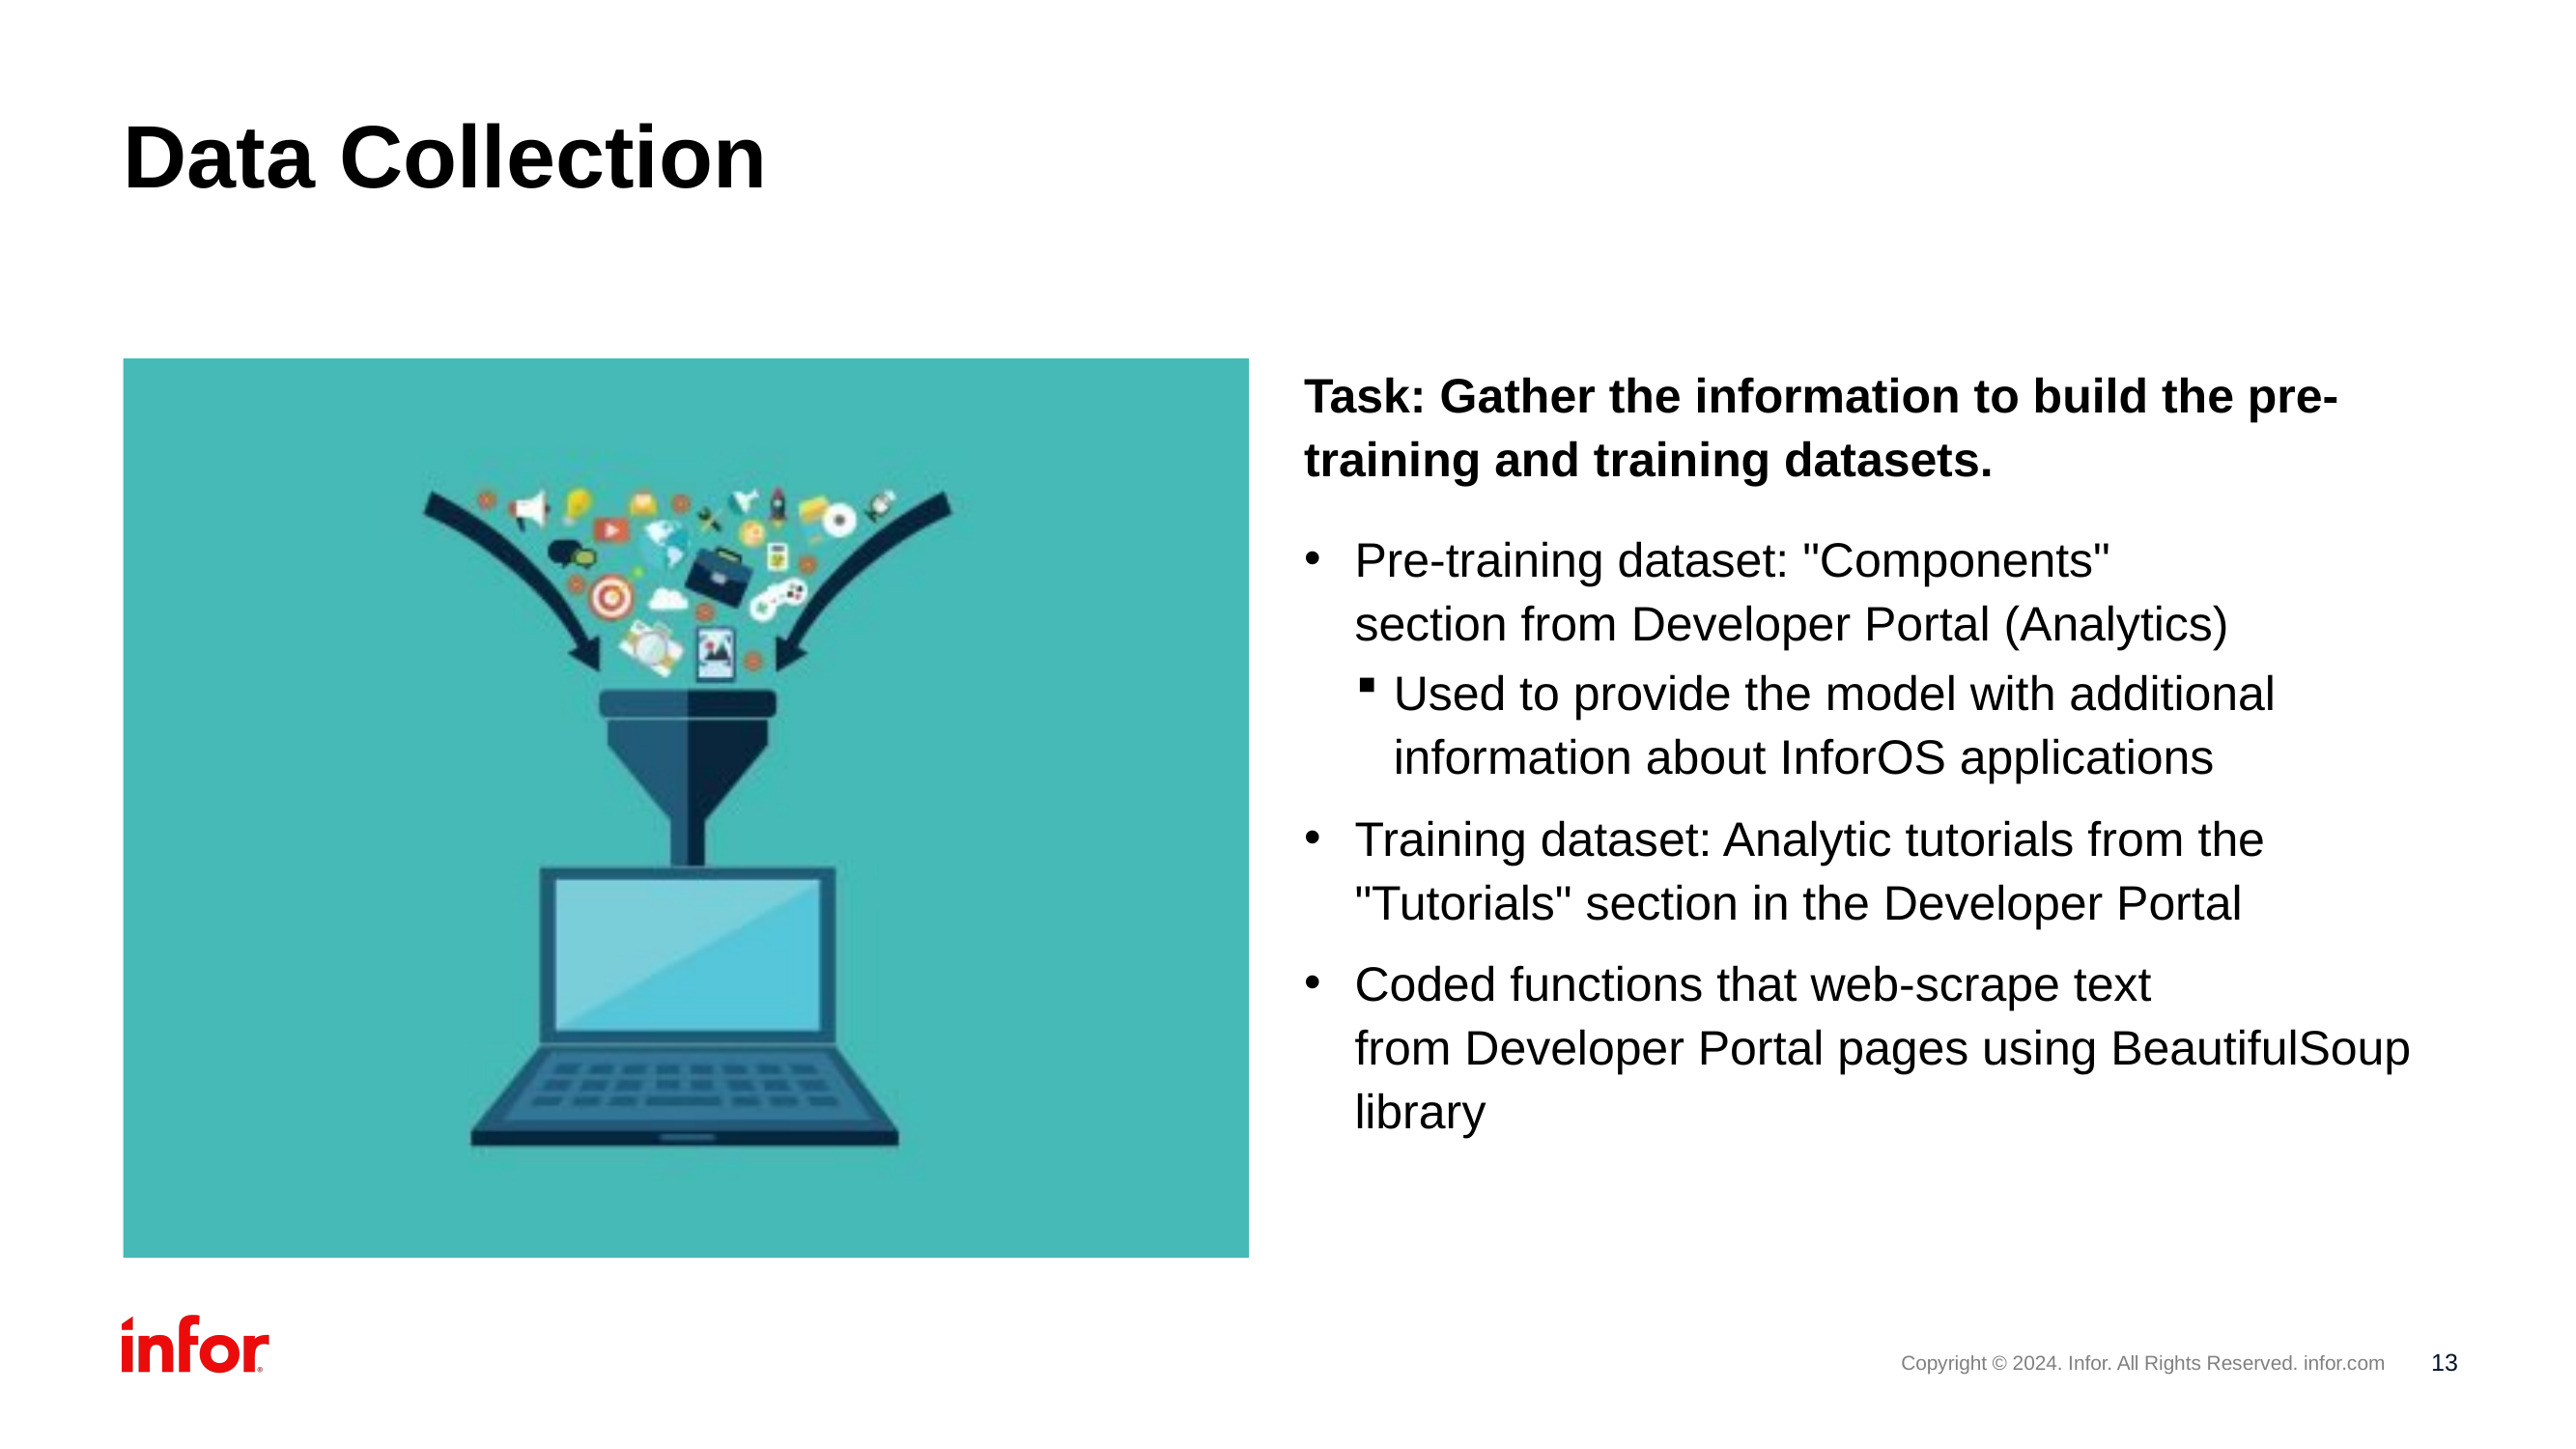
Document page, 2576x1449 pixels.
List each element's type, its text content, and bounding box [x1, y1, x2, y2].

list Task: Gather the information to build the pre-training and training datasets. Pre-training dataset: "Components" section from Developer Portal (Analytics) Used to provide the model with additional information about InforOS applications Training dataset: Analytic tutorials from the "Tutorials" section in the Developer Portal Coded functions that web-scrape text from Developer Portal pages using BeautifulSoup library [1304, 358, 2430, 1258]
picture [123, 358, 1250, 1258]
picture [122, 1313, 270, 1376]
title Data Collection [123, 99, 2428, 255]
